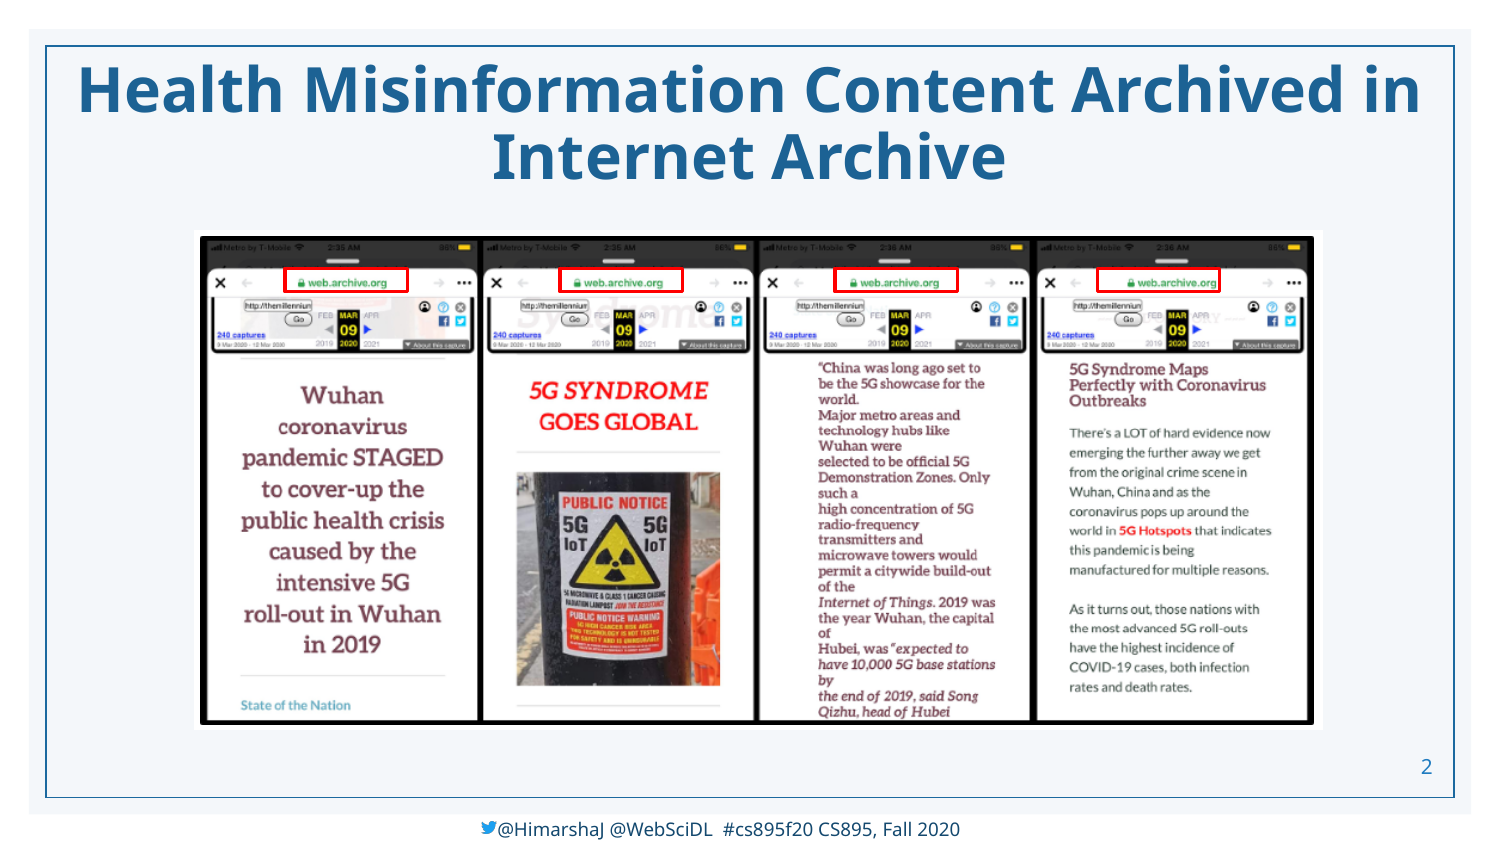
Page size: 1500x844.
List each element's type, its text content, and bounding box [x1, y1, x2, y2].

picture [193, 230, 1323, 730]
slide_number ‹#› [1309, 720, 1444, 788]
picture [481, 821, 497, 834]
title Health Misinformation Content Archived in Internet Archive [44, 41, 1456, 211]
